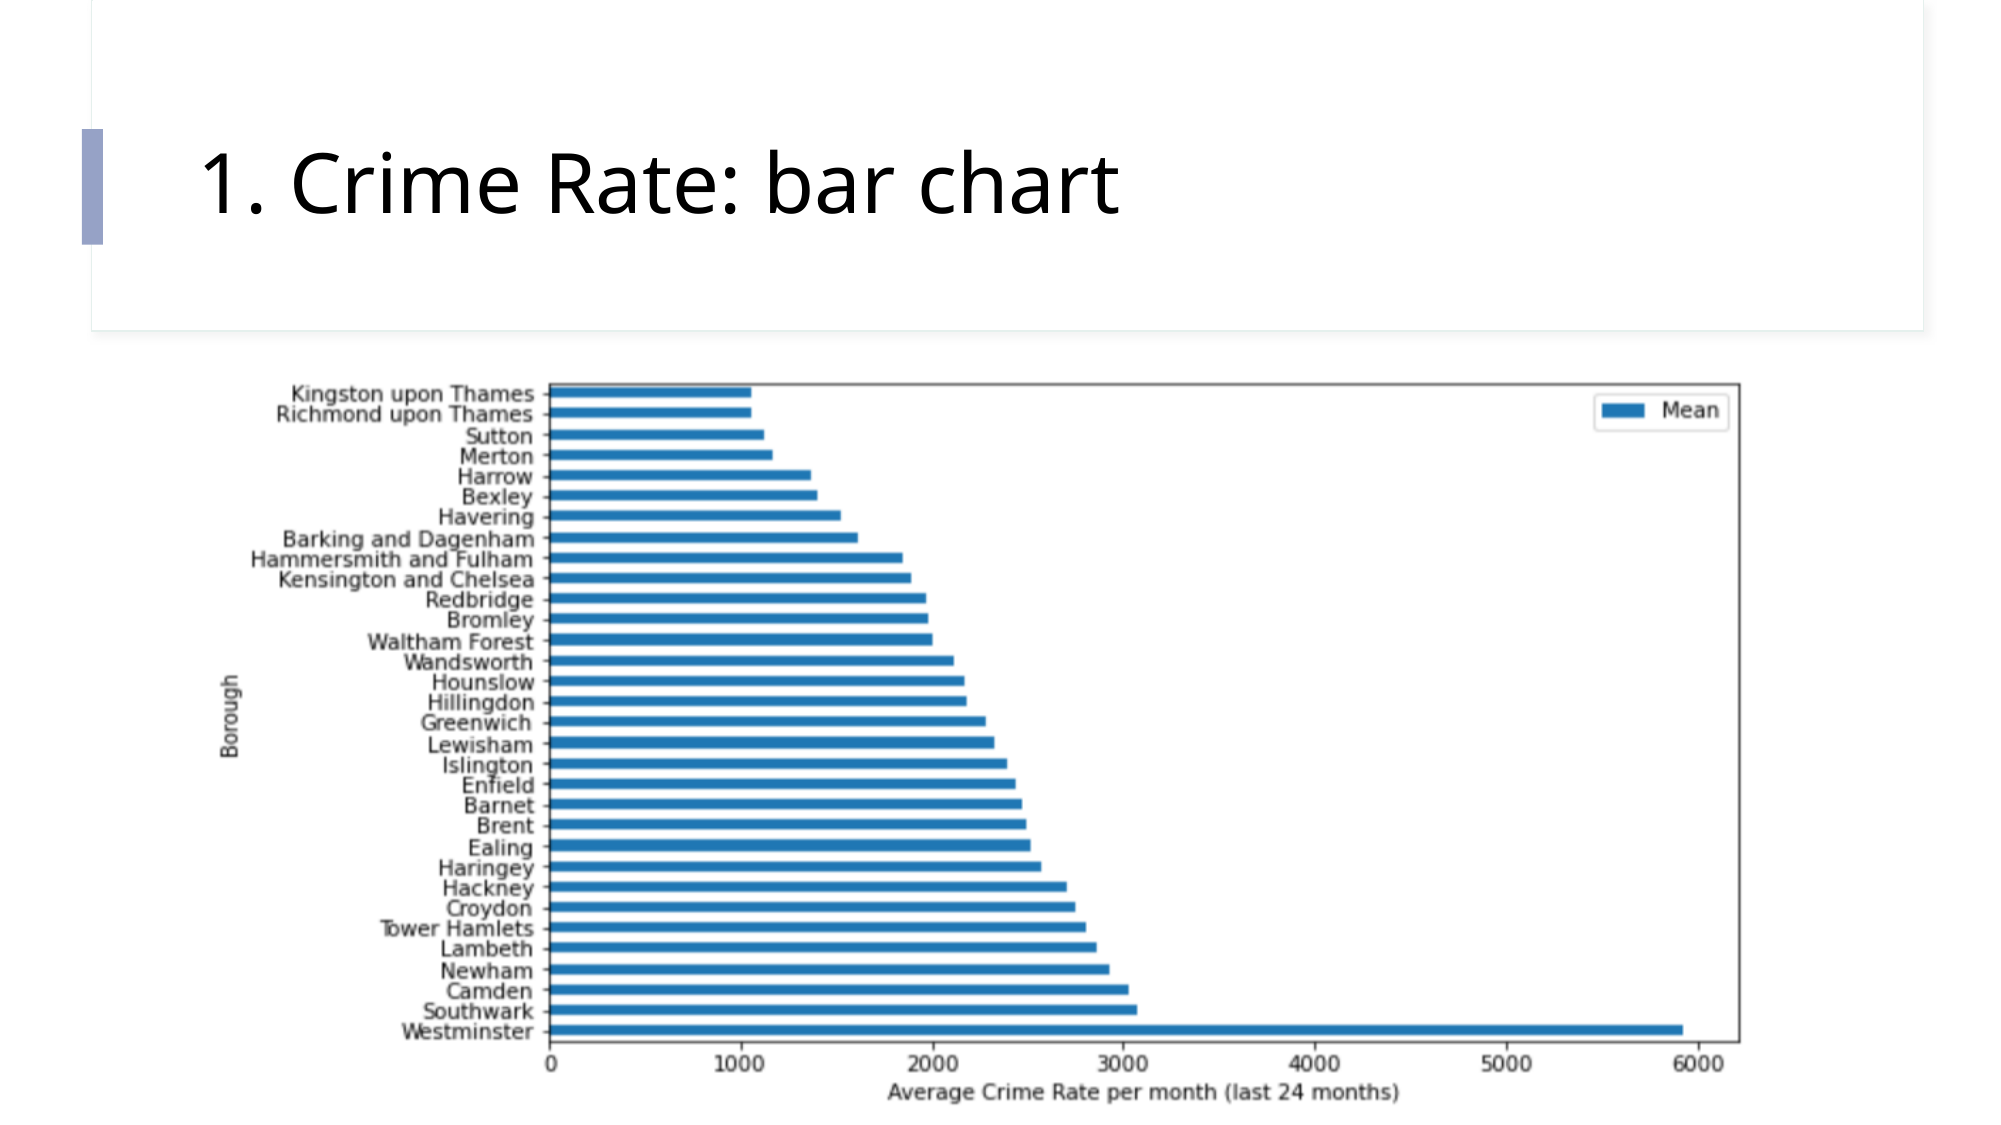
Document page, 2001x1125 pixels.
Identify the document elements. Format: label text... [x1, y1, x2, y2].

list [182, 362, 1800, 1120]
title 1. Crime Rate: bar chart [183, 90, 1851, 284]
